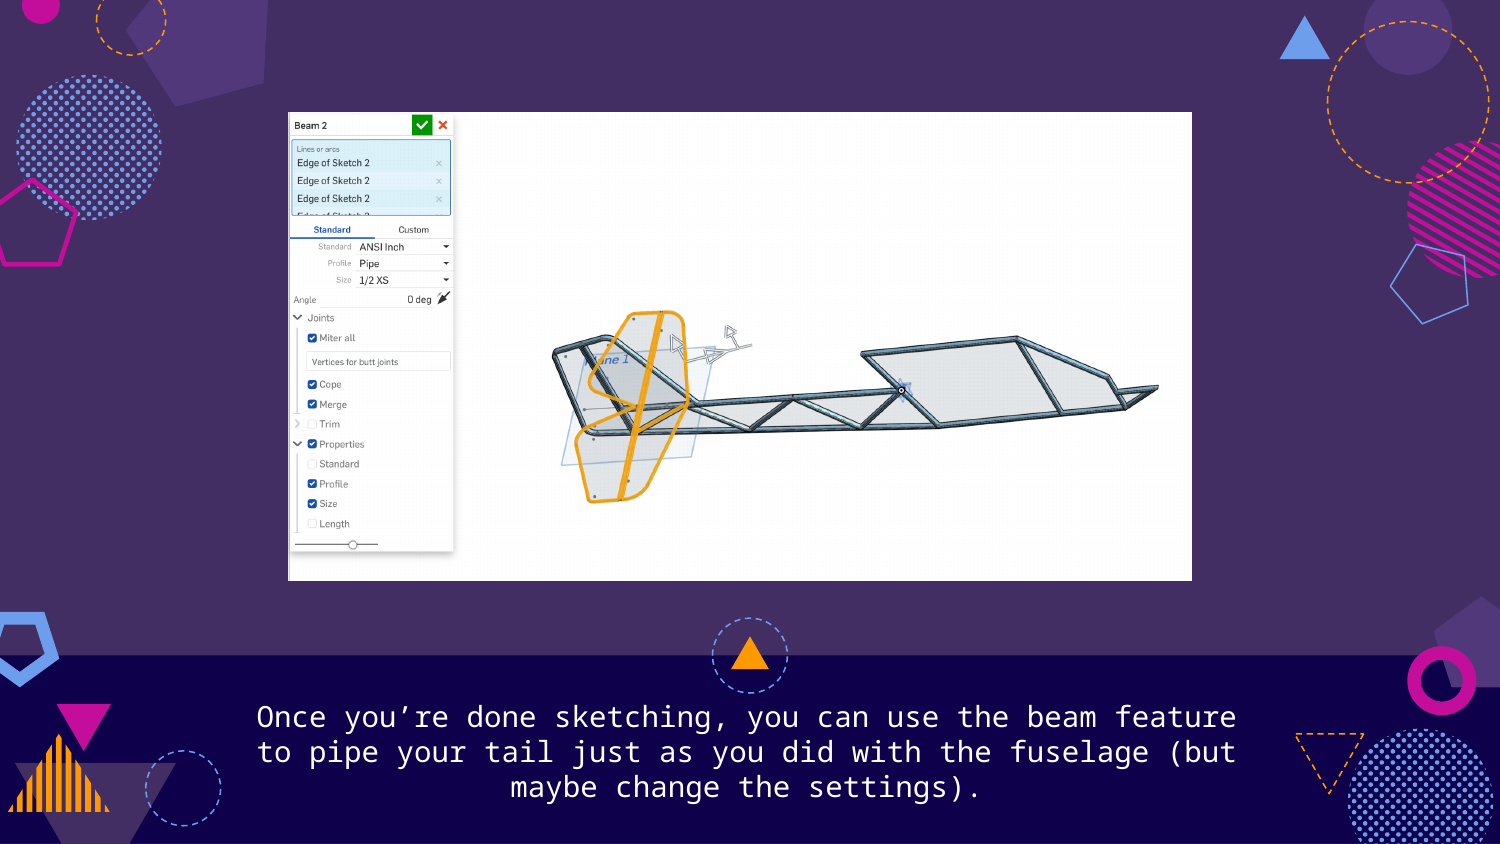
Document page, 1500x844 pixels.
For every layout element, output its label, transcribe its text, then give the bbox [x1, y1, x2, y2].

list Once you’re done sketching, you can use the beam feature to pipe your tail just as you did with the fuselage (but maybe change the settings). [224, 657, 1269, 844]
picture [288, 112, 1192, 582]
